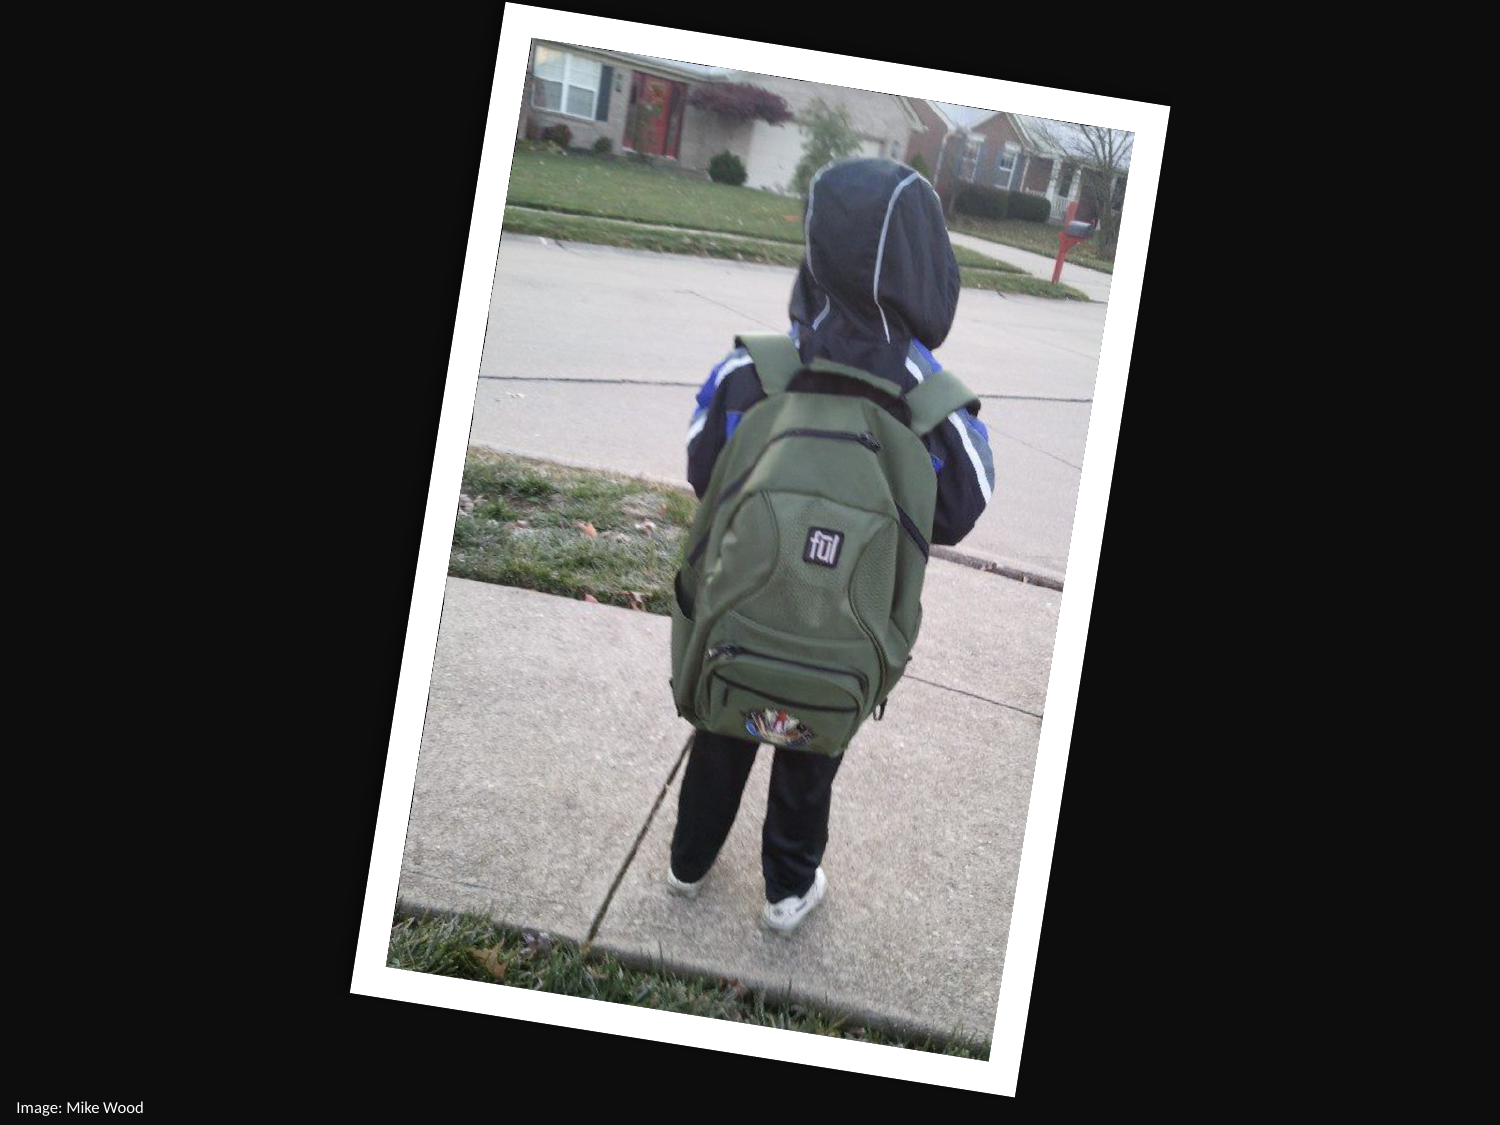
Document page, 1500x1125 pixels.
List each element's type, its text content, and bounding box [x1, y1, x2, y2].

picture [387, 39, 1134, 1061]
text_box Image: Mike Wood [1, 1089, 159, 1125]
